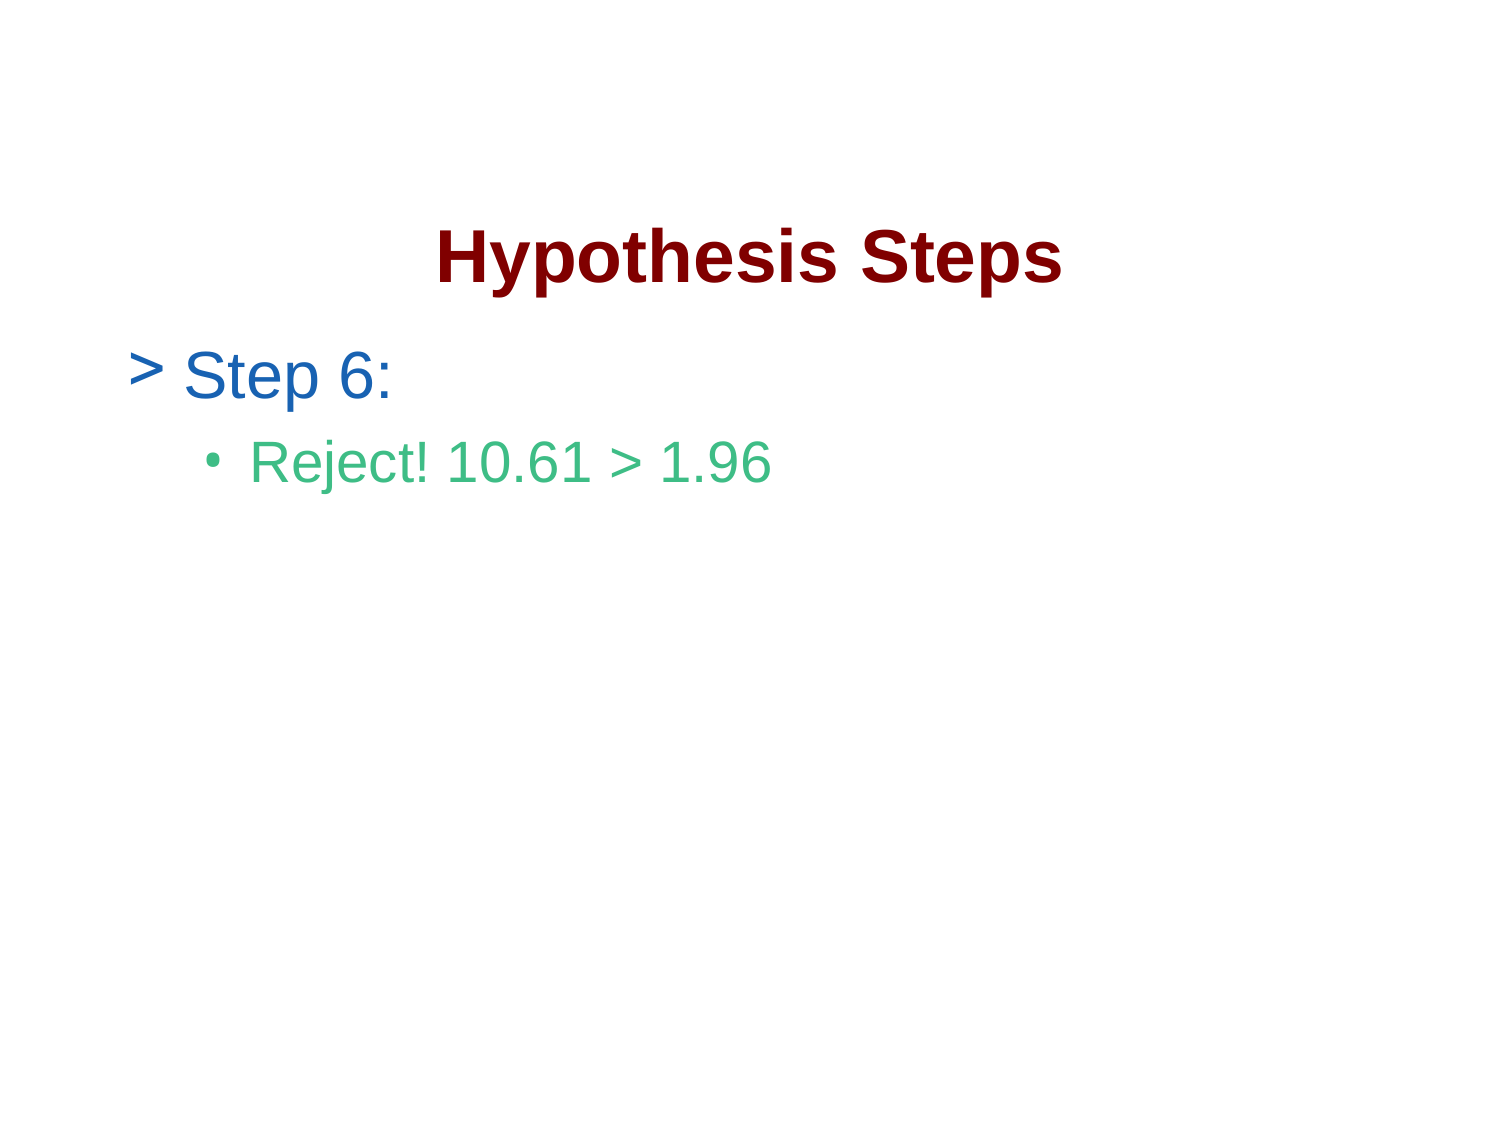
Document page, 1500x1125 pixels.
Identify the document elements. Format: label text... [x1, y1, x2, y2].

list Step 6: Reject! 10.61 > 1.96 [112, 324, 1388, 1000]
title Hypothesis Steps [112, 200, 1388, 288]
